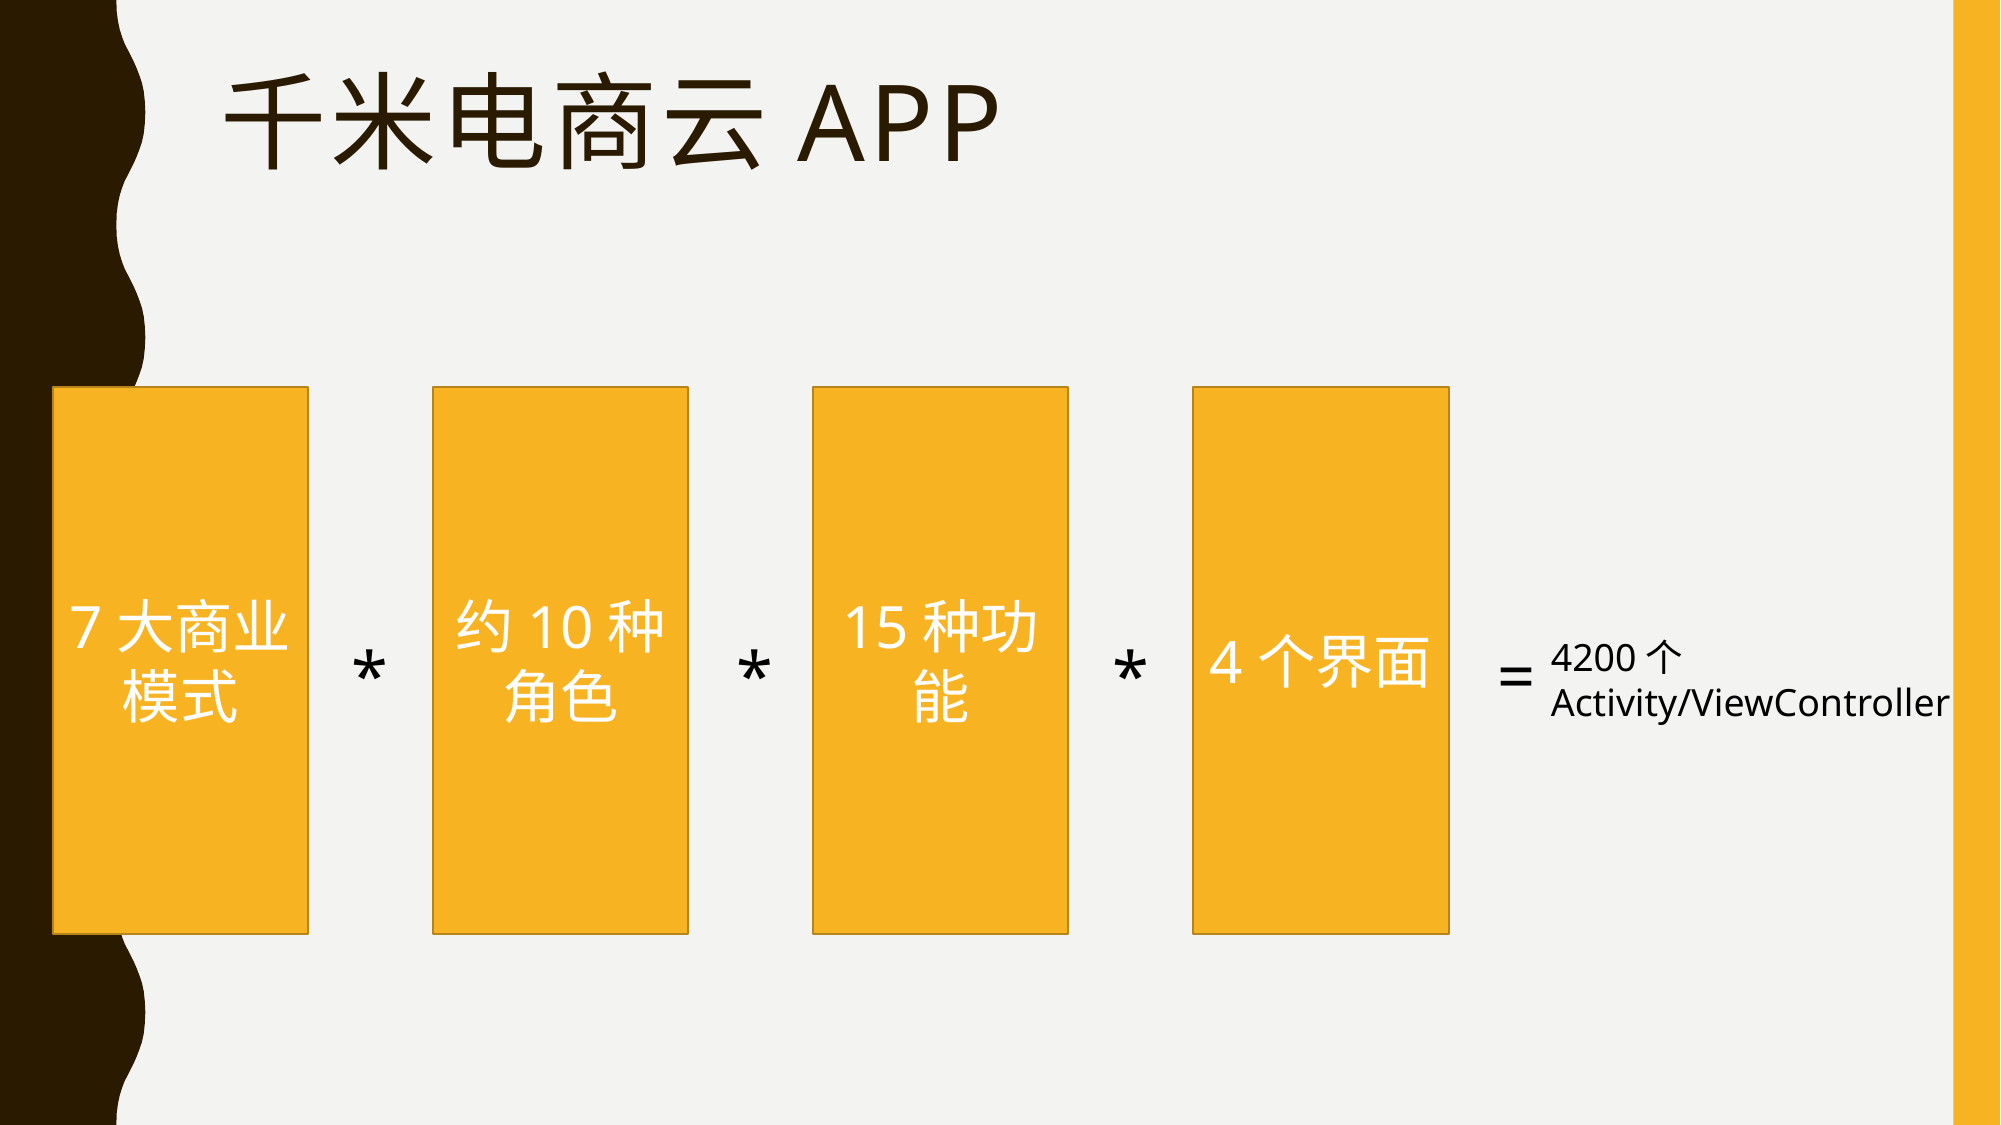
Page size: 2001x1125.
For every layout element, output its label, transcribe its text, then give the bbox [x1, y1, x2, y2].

text_box * [721, 626, 808, 722]
text_box * [1097, 626, 1164, 722]
text_box 4个界面 [1192, 386, 1450, 935]
text_box 15种功能 [812, 386, 1069, 935]
text_box * [337, 626, 404, 722]
text_box 7大商业模式 [52, 386, 309, 935]
text_box 4200个 Activity/ViewController [1536, 626, 1966, 732]
text_box = [1482, 626, 1536, 722]
title 千米电商云APP [205, 62, 1875, 308]
text_box 约10种角色 [432, 386, 689, 935]
